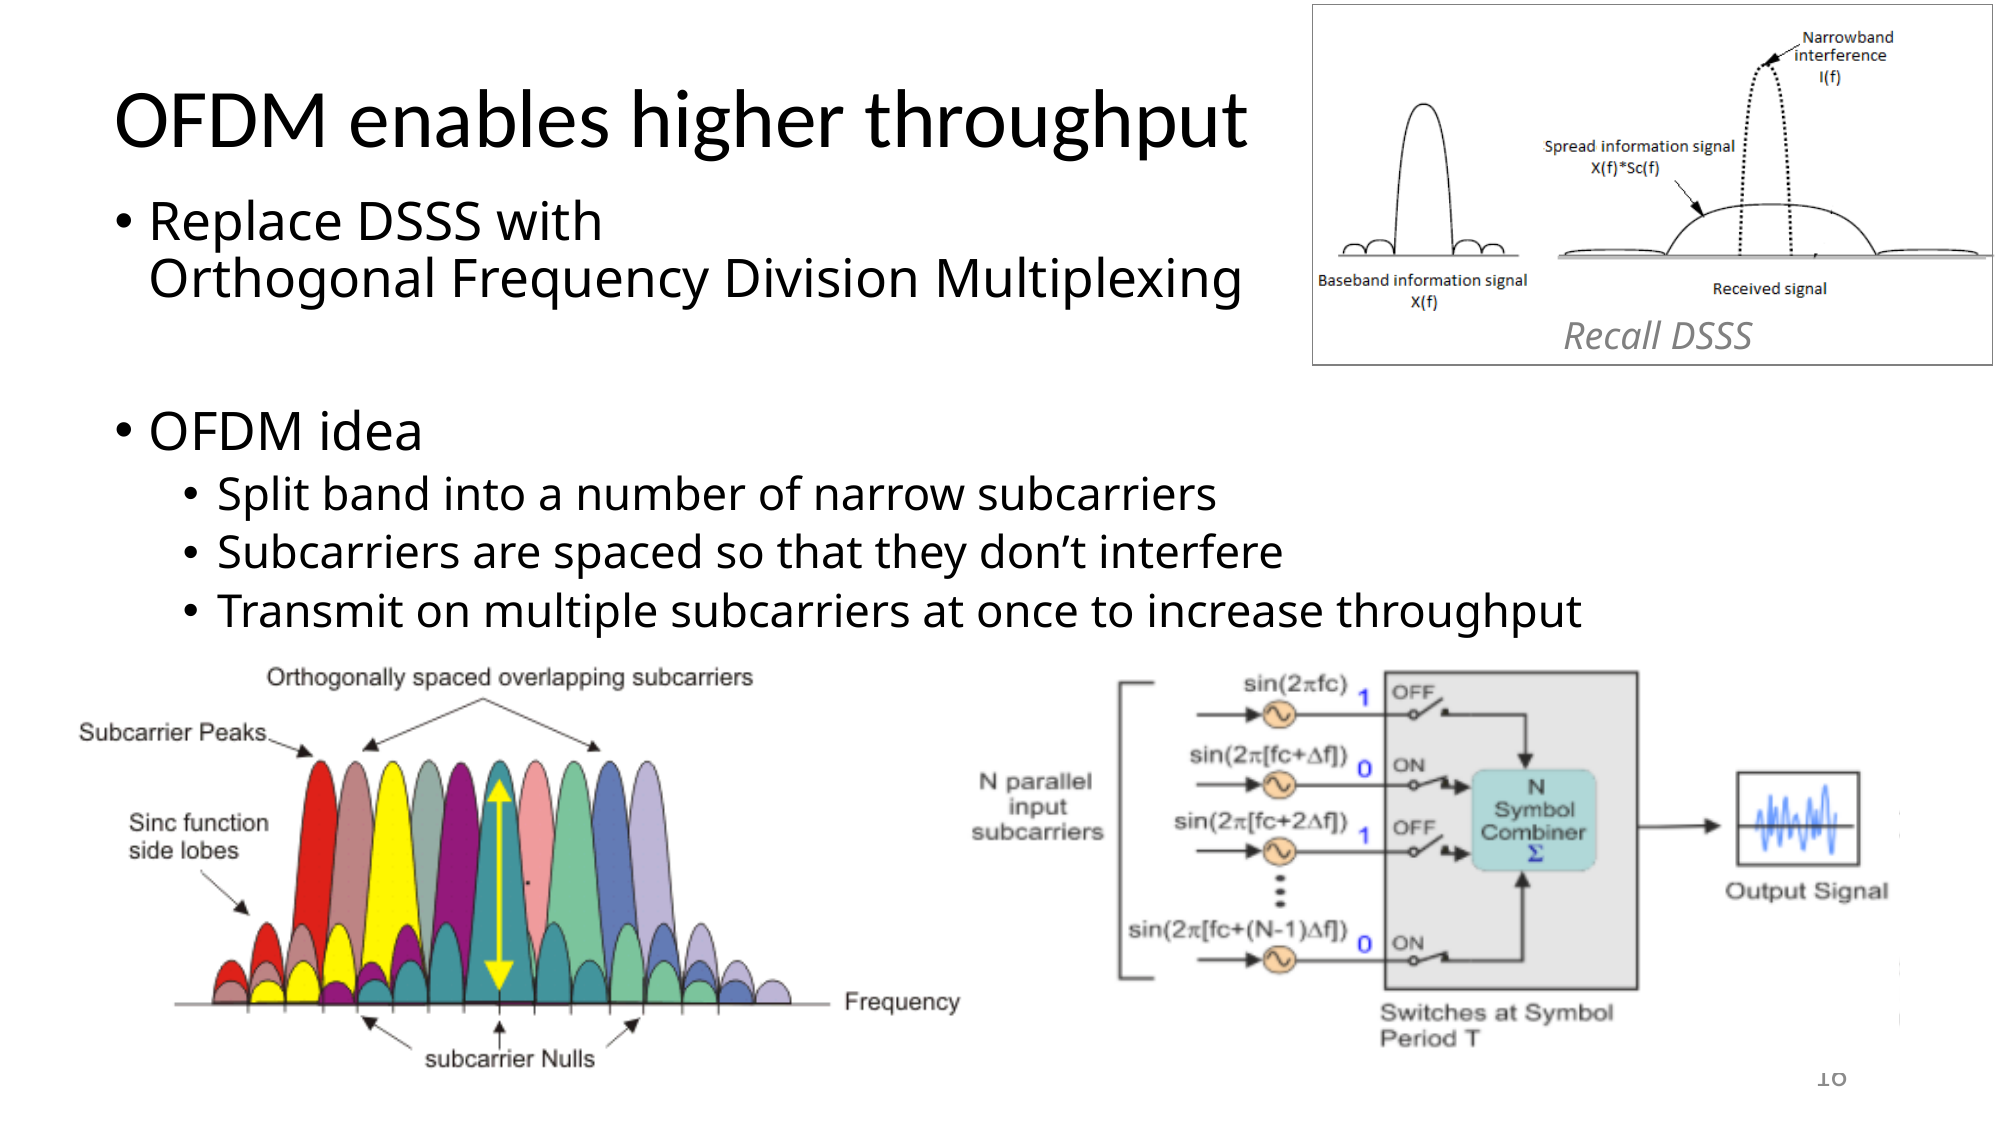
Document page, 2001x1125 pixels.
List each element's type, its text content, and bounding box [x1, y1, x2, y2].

text_box [1312, 311, 1993, 366]
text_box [59, 647, 965, 1073]
title OFDM enables higher throughput [99, 11, 1312, 187]
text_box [965, 647, 1900, 1073]
list Replace DSSS with Orthogonal Frequency Division Multiplexing OFDM idea Split band into a number of narrow subcarriers Subcarriers are spaced so that they don’t interfere Transmit on multiple subcarriers at once to increase throughput [99, 187, 1900, 647]
picture [1312, 0, 2000, 311]
slide_number 16 [1412, 1073, 1863, 1103]
